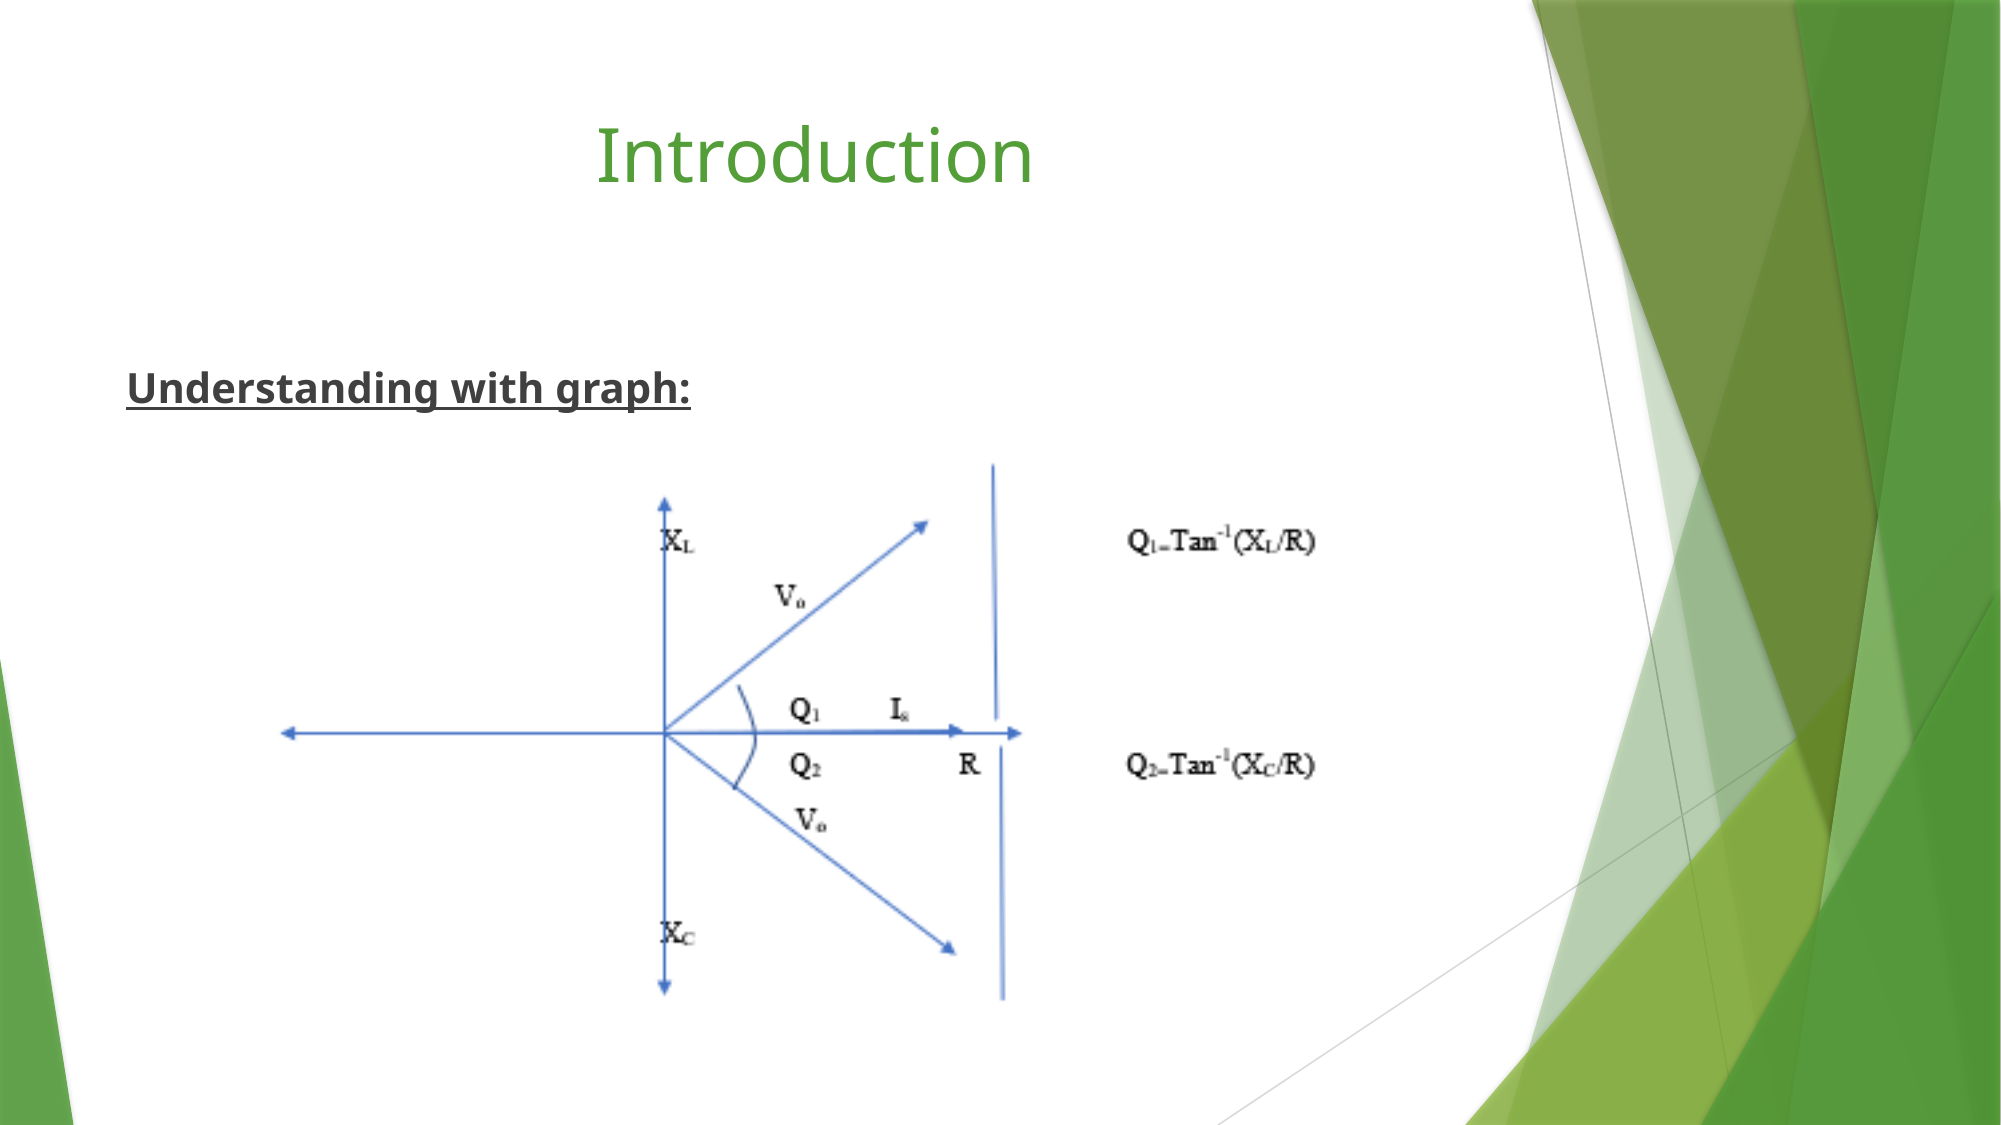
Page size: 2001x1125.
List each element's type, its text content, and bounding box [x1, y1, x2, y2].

list Understanding with graph: [111, 354, 1522, 992]
title Introduction [111, 99, 1522, 317]
picture [186, 416, 1338, 1026]
